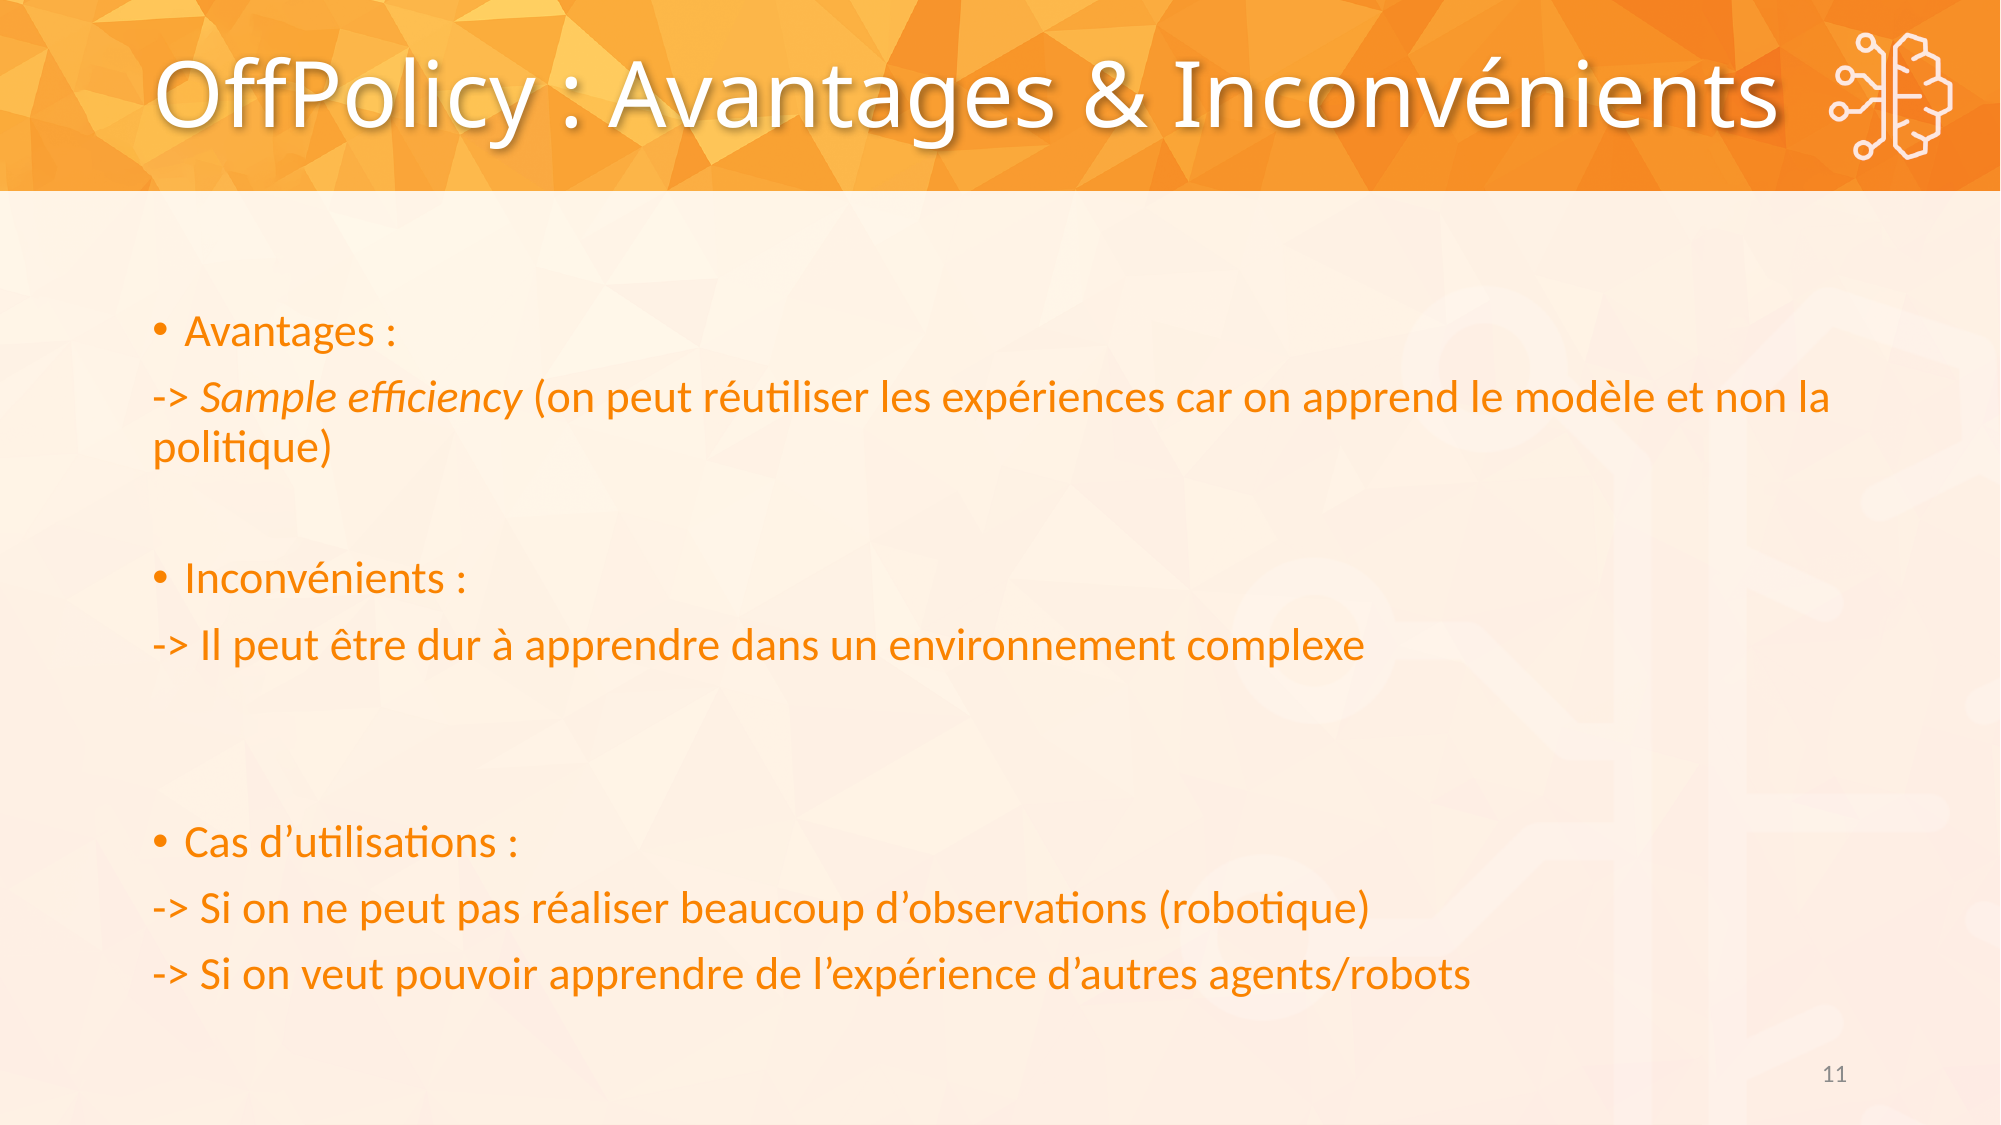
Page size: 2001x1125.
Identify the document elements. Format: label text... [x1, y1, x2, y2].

picture [0, 0, 2001, 1125]
list Avantages : -> Sample efficiency (on peut réutiliser les expériences car on apprend le modèle et non la politique) Inconvénients : -> Il peut être dur à apprendre dans un environnement complexe Cas d’utilisations : -> Si on ne peut pas réaliser beaucoup d’observations (robotique) -> Si on veut pouvoir apprendre de l’expérience d’autres agents/robots [137, 299, 1863, 1014]
title OffPolicy : Avantages & Inconvénients [137, 37, 1863, 158]
slide_number 11 [1412, 1042, 1863, 1103]
